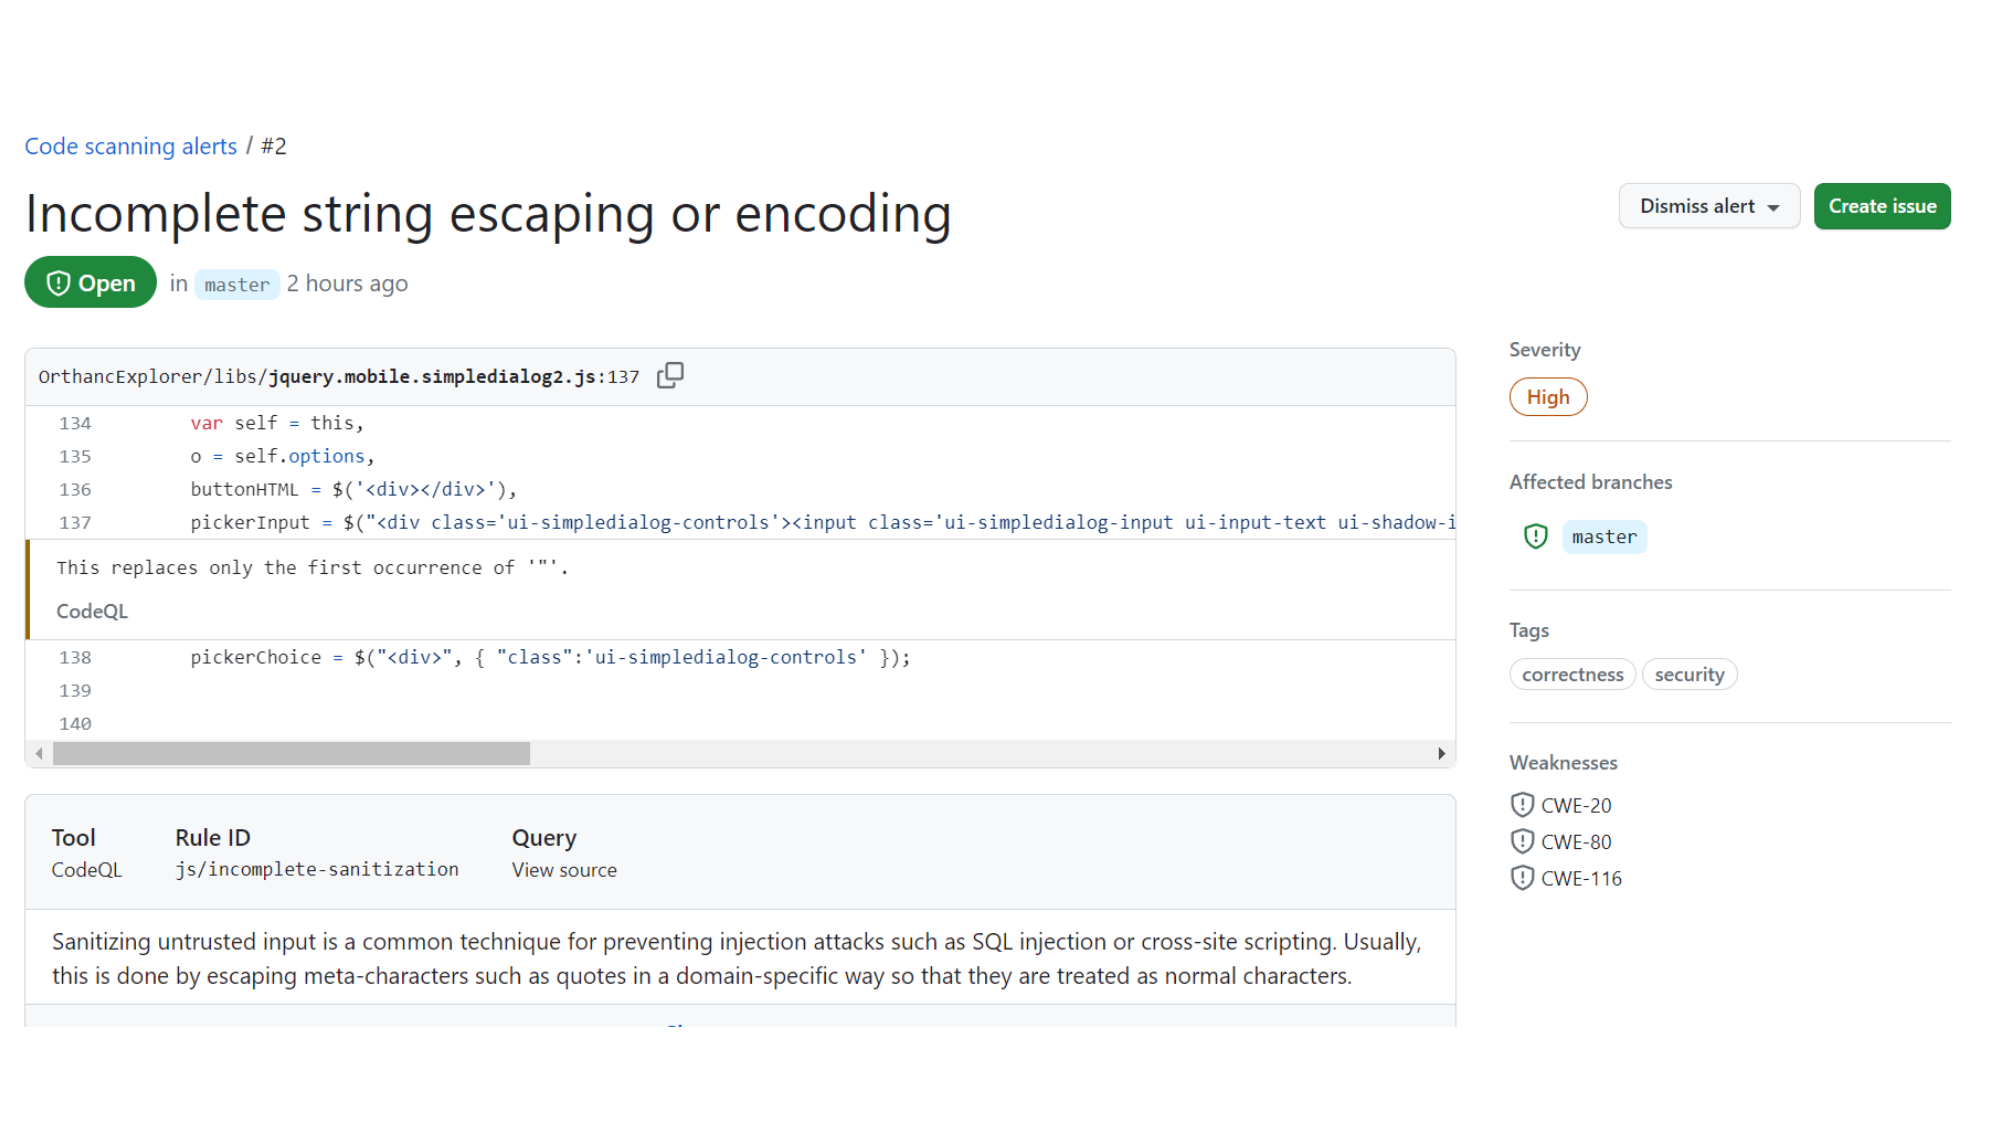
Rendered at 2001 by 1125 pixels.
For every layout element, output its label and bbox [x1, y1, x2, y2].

picture [8, 97, 1992, 1028]
